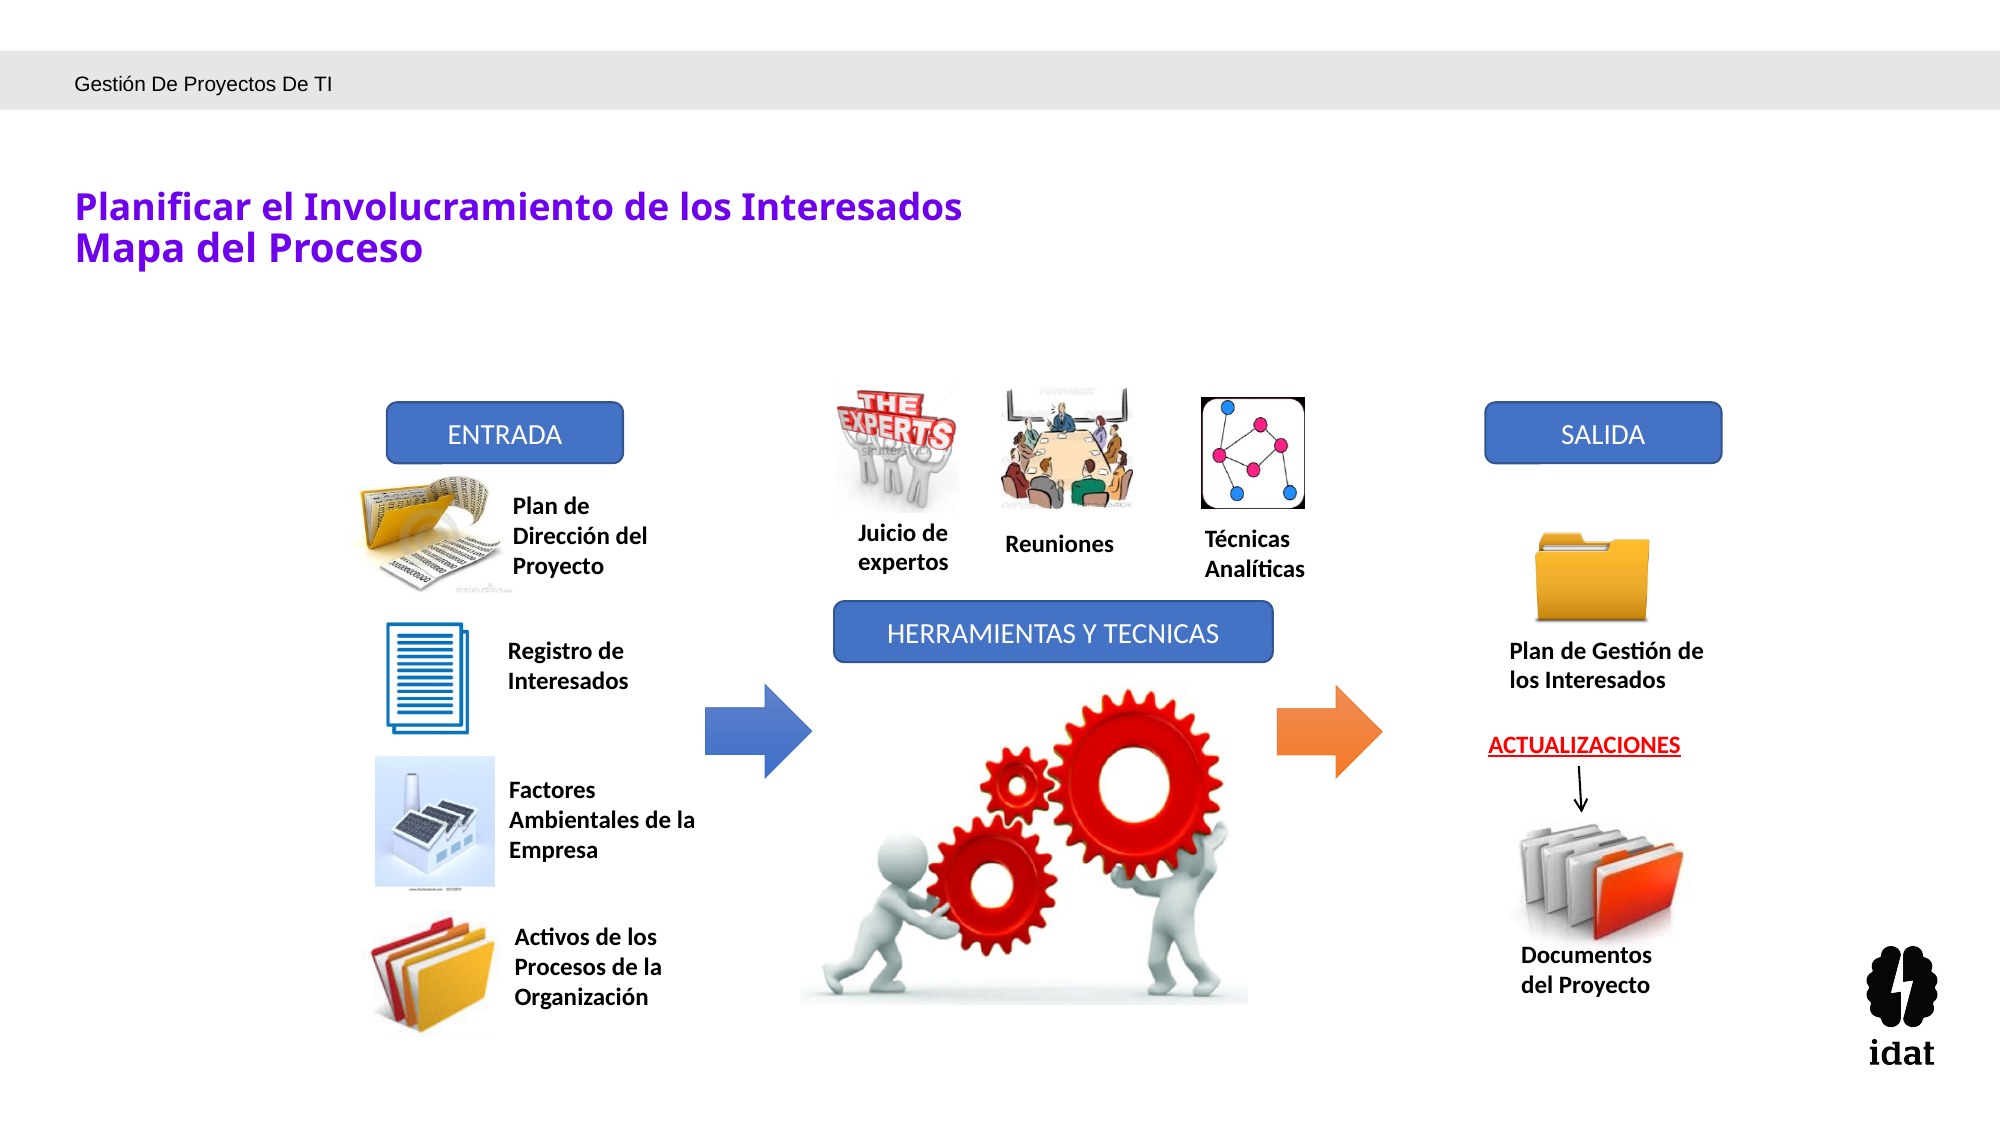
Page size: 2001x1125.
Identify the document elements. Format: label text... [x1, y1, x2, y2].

picture [1866, 946, 1938, 1065]
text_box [1189, 397, 1356, 592]
text_box SALIDA [1484, 401, 1723, 465]
text_box HERRAMIENTAS Y TECNICAS [833, 600, 1274, 664]
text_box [361, 910, 730, 1036]
list Gestión De Proyectos De TI [74, 58, 690, 106]
text_box ENTRADA [385, 401, 625, 465]
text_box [351, 473, 694, 594]
text_box [1276, 684, 1383, 779]
list Planificar el Involucramiento de los Interesados Mapa del Proceso [74, 194, 973, 274]
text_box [1494, 520, 1722, 703]
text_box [375, 756, 724, 892]
picture [800, 686, 1248, 1005]
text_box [385, 614, 660, 739]
text_box [705, 683, 800, 779]
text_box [820, 382, 986, 585]
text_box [977, 387, 1143, 566]
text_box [1473, 721, 1721, 1008]
